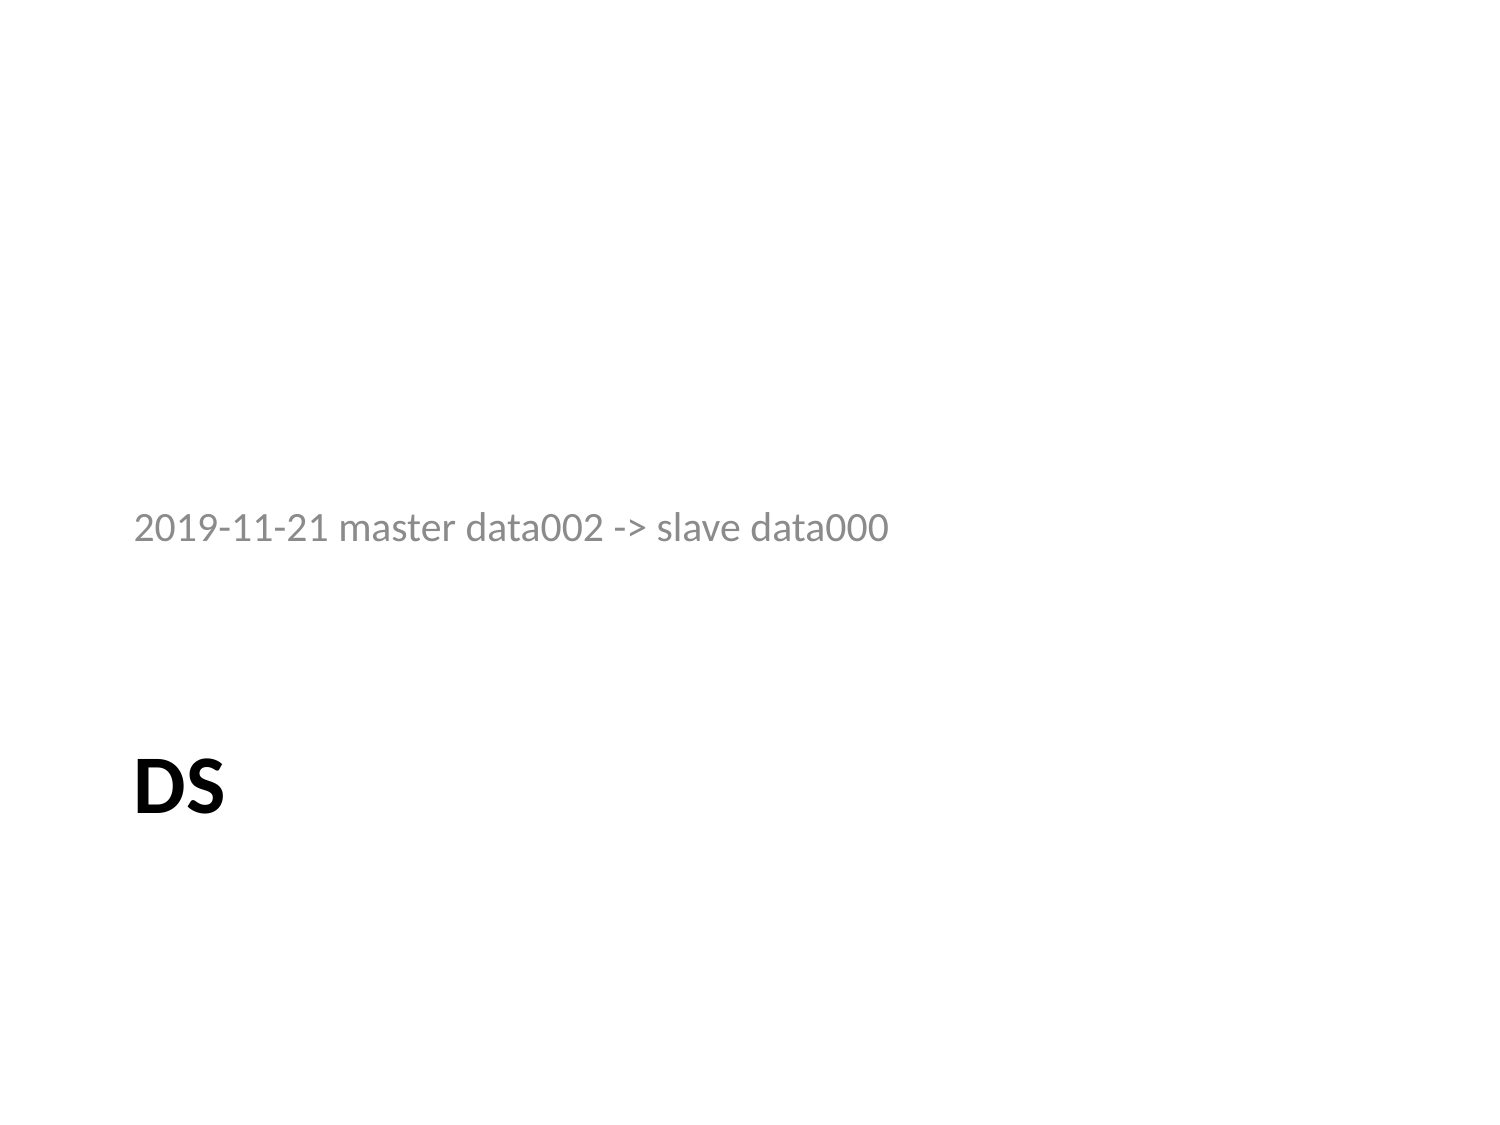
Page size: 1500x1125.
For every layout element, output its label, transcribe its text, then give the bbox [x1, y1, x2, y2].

list 2019-11-21 master data002 -> slave data000 [118, 476, 1394, 558]
title DS [118, 722, 1394, 947]
